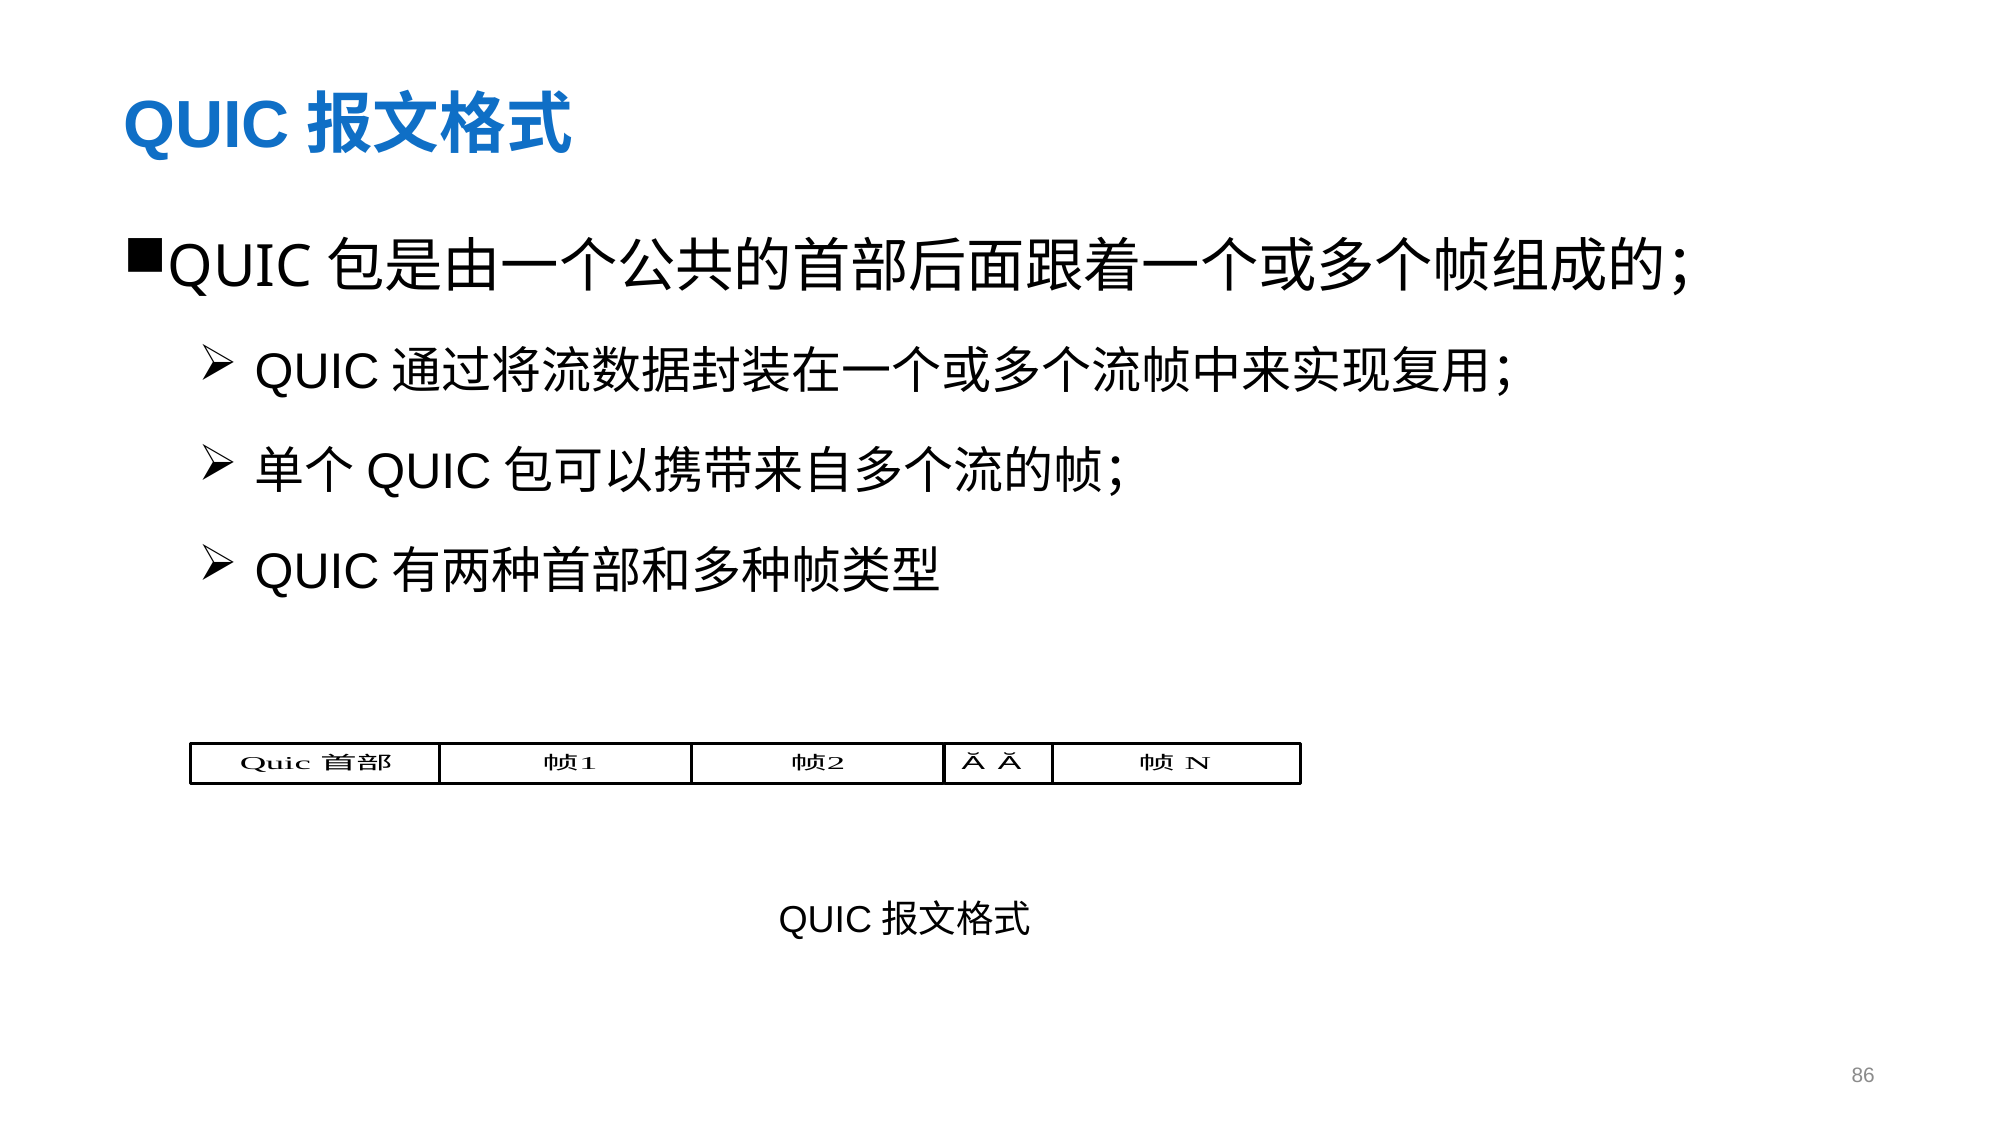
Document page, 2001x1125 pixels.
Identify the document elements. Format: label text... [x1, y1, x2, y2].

list QUIC包是由一个公共的首部后面跟着一个或多个帧组成的； QUIC通过将流数据封装在一个或多个流帧中来实现复用； 单个QUIC包可以携带来自多个流的帧； QUIC有两种首部和多种帧类型 [108, 185, 1890, 1023]
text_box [184, 739, 1759, 888]
text_box QUIC报文格式 [763, 888, 1066, 948]
slide_number 86 [1274, 1051, 1890, 1097]
title QUIC报文格式 [108, 21, 1890, 169]
